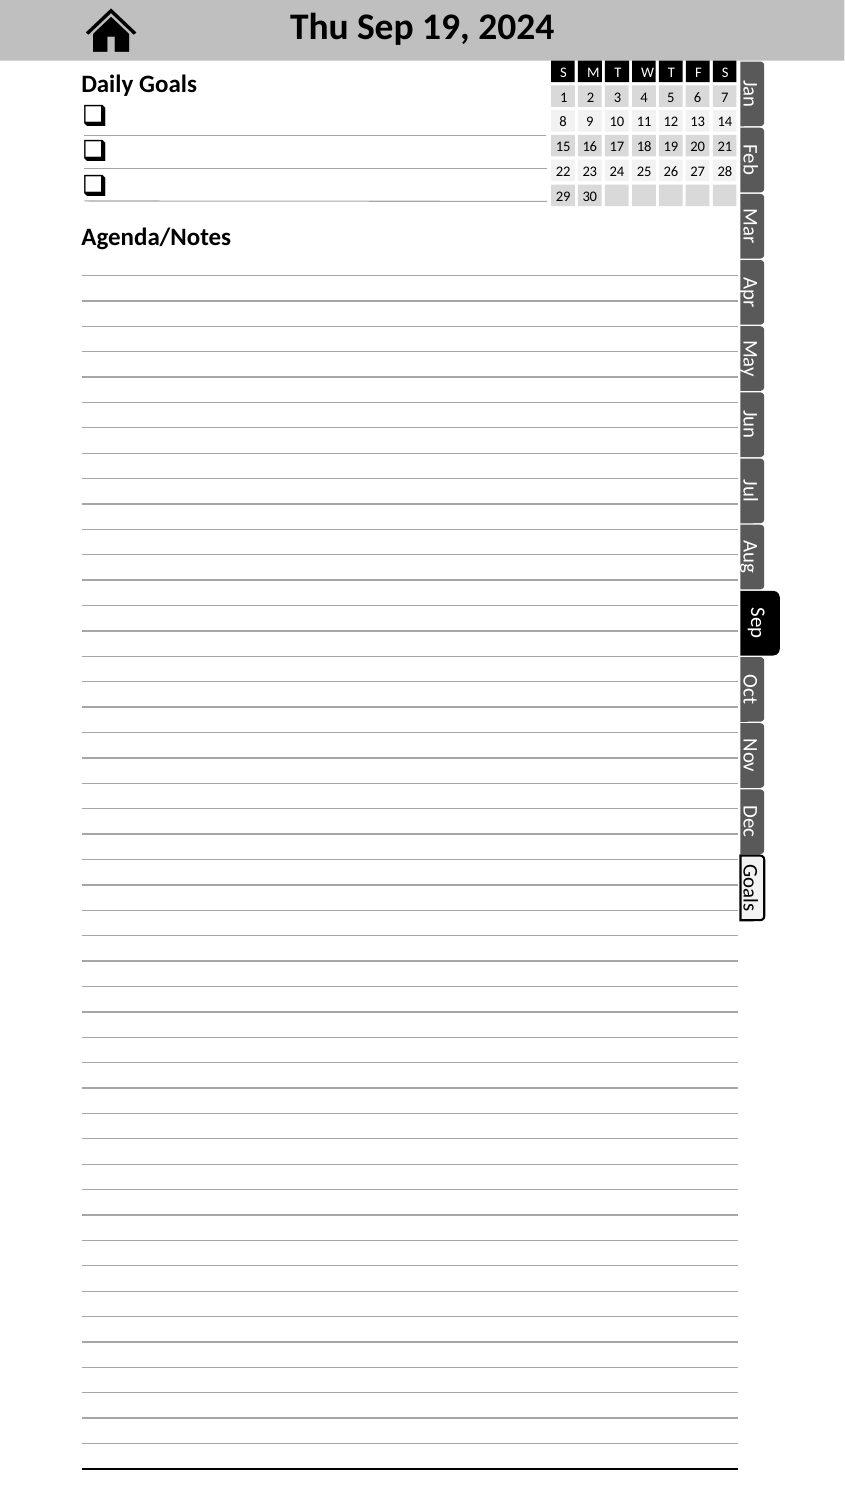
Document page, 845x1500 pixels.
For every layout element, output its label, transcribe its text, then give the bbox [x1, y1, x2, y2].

picture [82, 1, 140, 59]
list Thu Sep 19, 2024 [190, 0, 655, 61]
